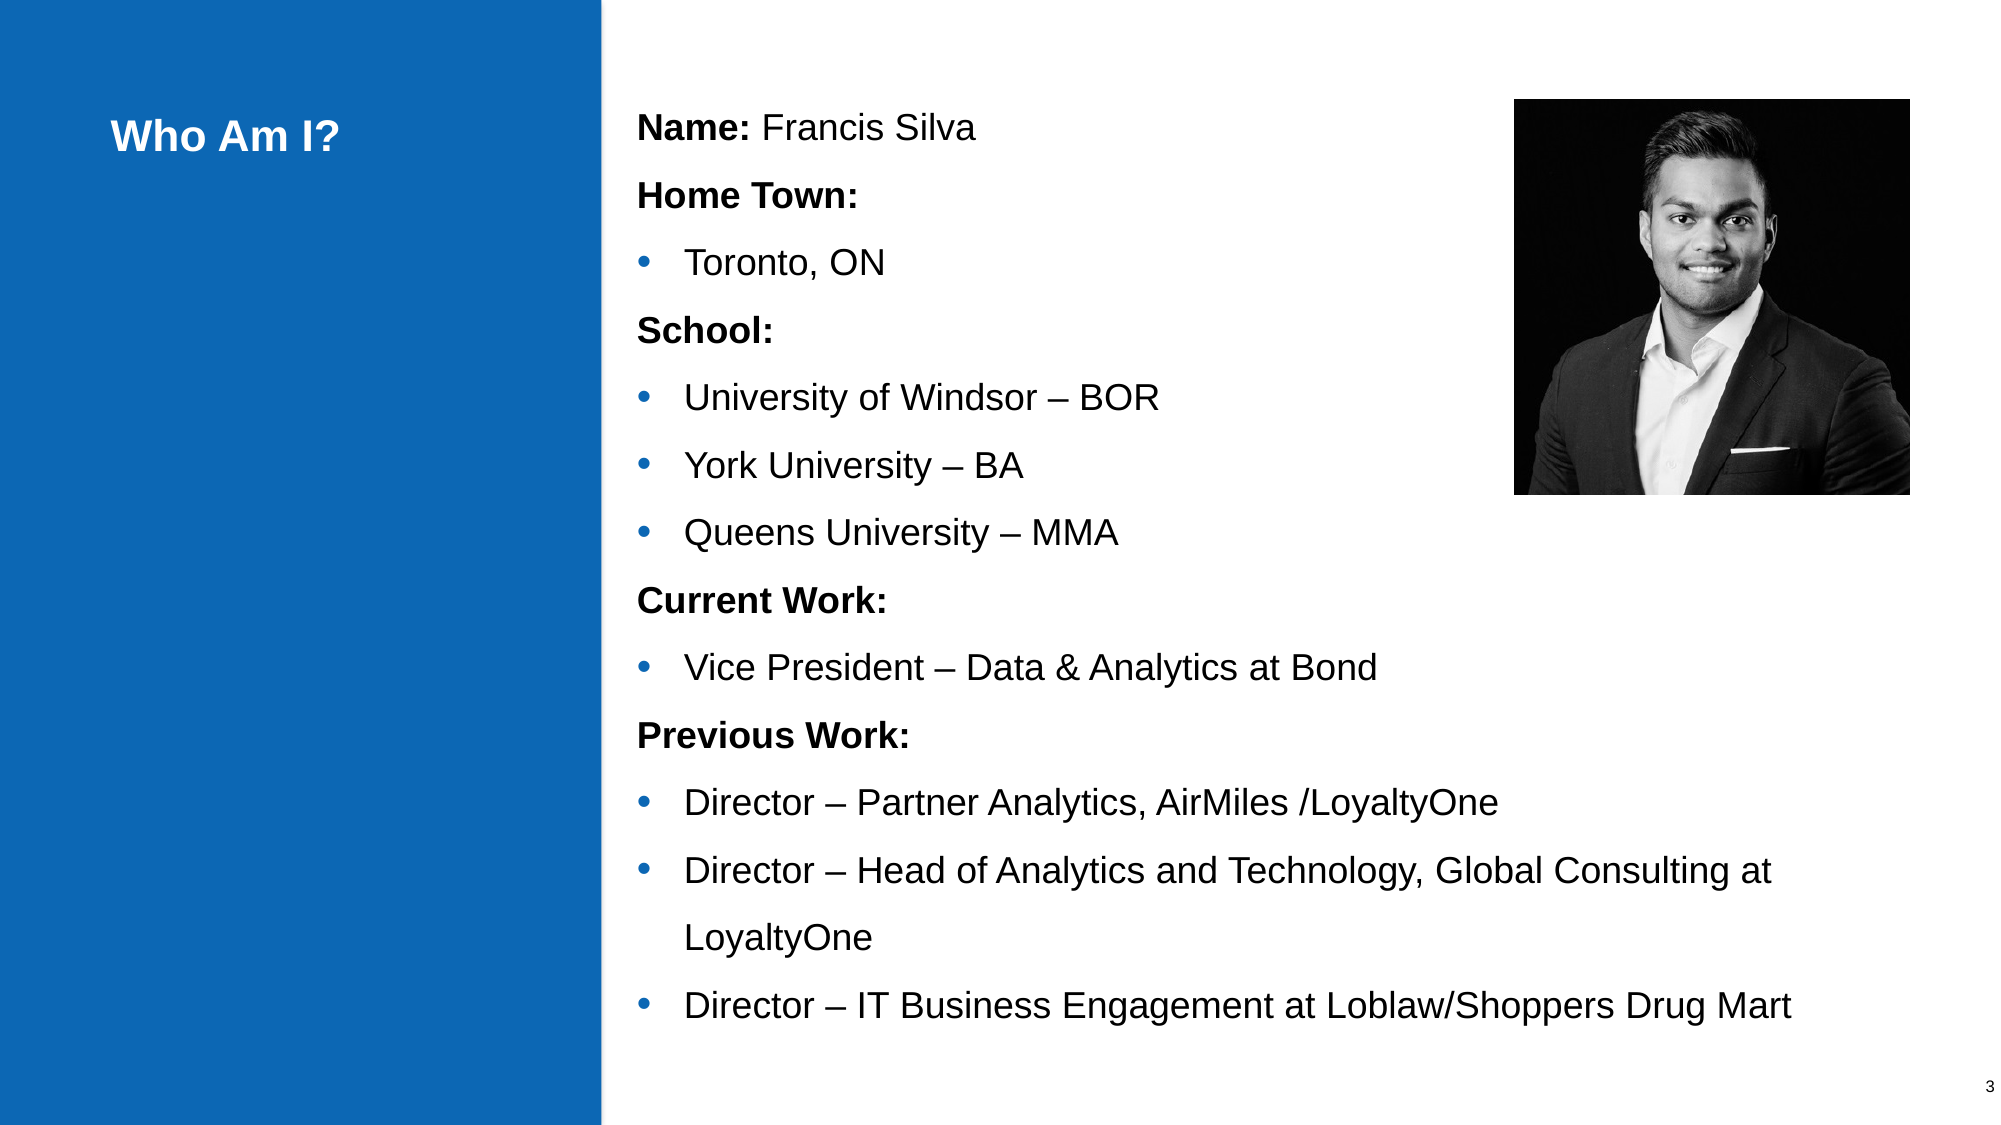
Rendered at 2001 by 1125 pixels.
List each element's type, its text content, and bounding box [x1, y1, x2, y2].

title Who Am I? [95, 99, 538, 169]
picture [1514, 99, 1910, 495]
text_box Name: Francis Silva Home Town: Toronto, ON School: University of Windsor – BOR York University – BA Queens University – MMA Current Work: Vice President – Data & Analytics at Bond Previous Work: Director – Partner Analytics, AirMiles /LoyaltyOne Director – Head of Analytics and Technology, Global Consulting at LoyaltyOne Director – IT Business Engagement at Loblaw/Shoppers Drug Mart [622, 73, 1867, 1033]
